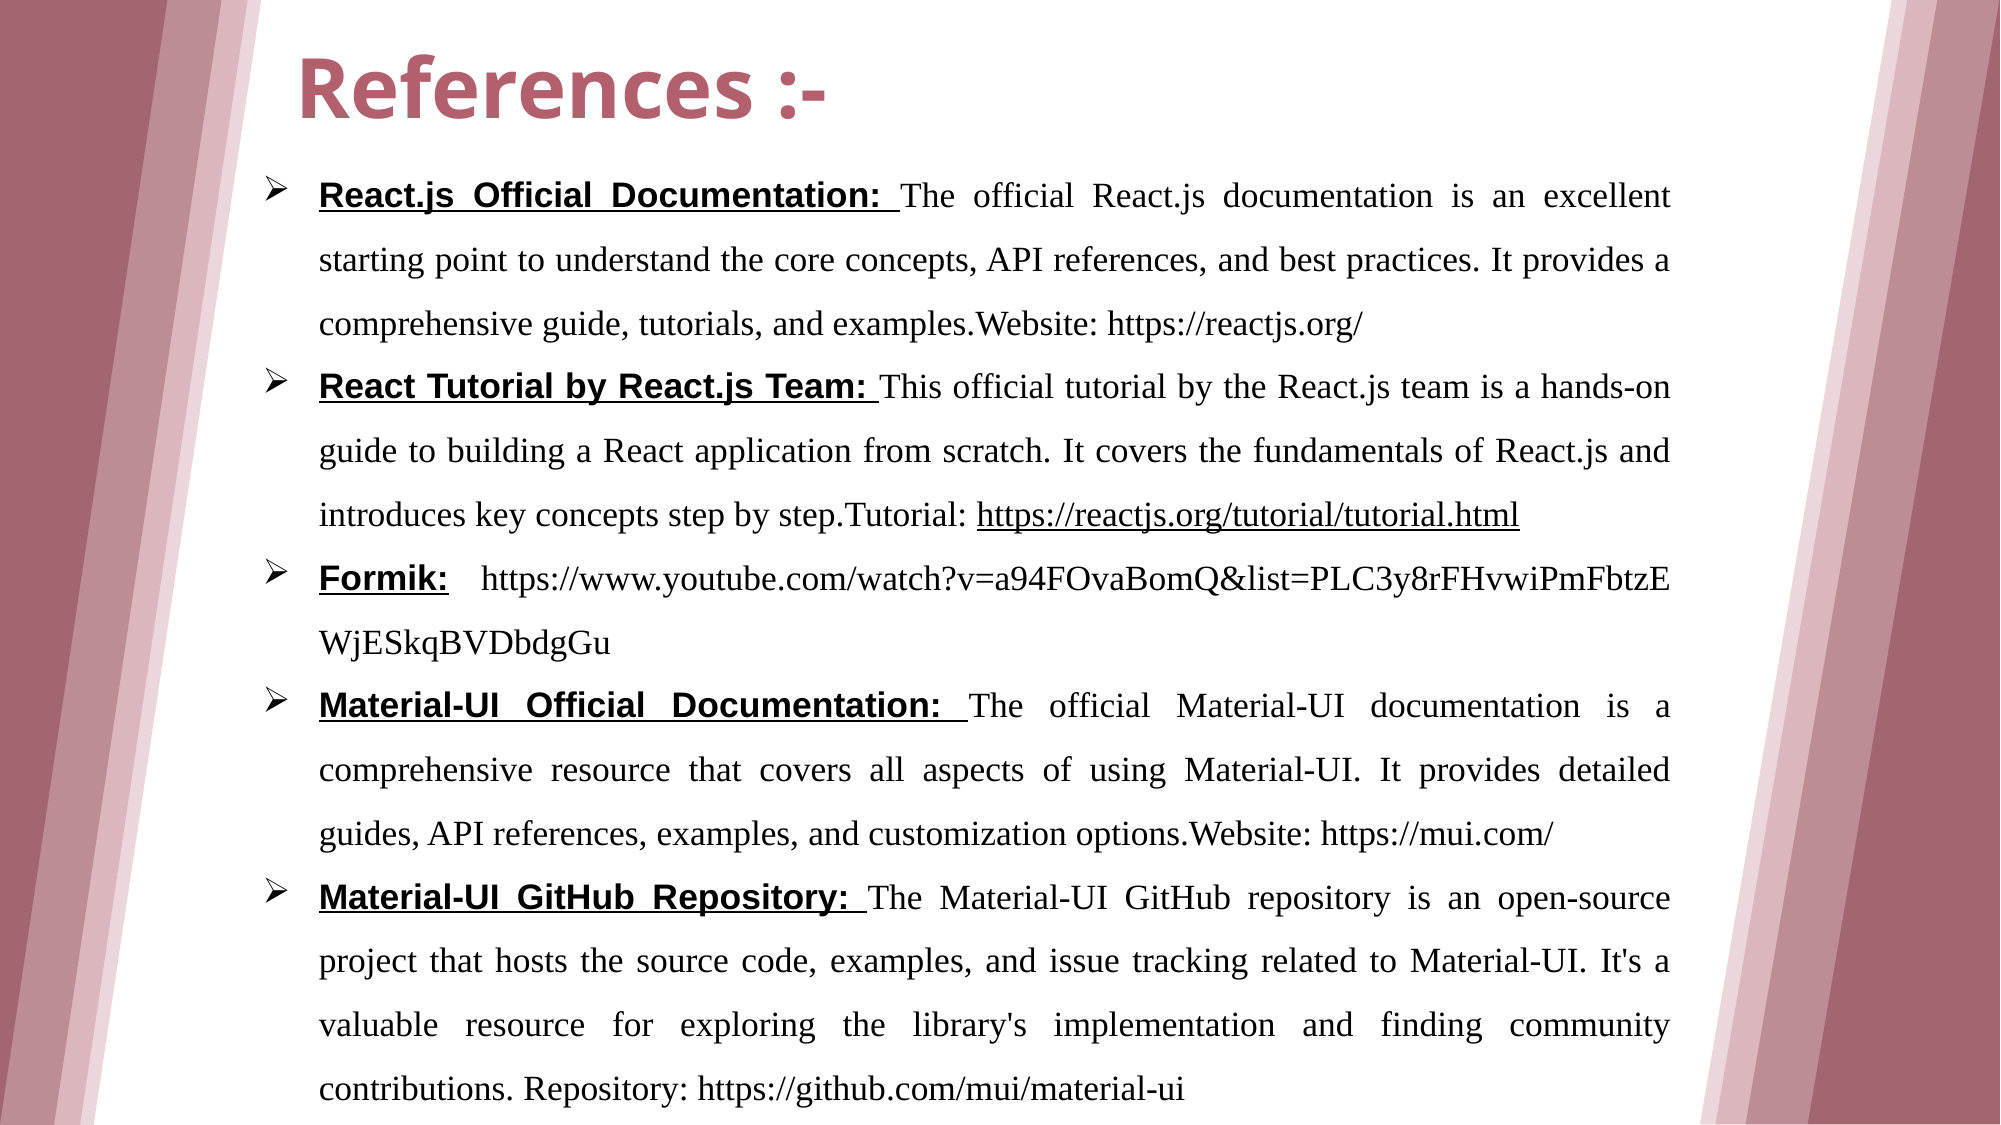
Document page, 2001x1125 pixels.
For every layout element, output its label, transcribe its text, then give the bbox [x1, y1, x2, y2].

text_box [0, 0, 262, 1125]
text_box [1699, 0, 2000, 1125]
text_box React.js Official Documentation: The official React.js documentation is an excellent starting point to understand the core concepts, API references, and best practices. It provides a comprehensive guide, tutorials, and examples.Website: https://reactjs.org/ React Tutorial by React.js Team: This official tutorial by the React.js team is a hands-on guide to building a React application from scratch. It covers the fundamentals of React.js and introduces key concepts step by step.Tutorial: https://reactjs.org/tutorial/tutorial.html Formik: https://www.youtube.com/watch?v=a94FOvaBomQ&list=PLC3y8rFHvwiPmFbtzE WjESkqBVDbdgGu Material-UI Official Documentation: The official Material-UI documentation is a comprehensive resource that covers all aspects of using Material-UI. It provides detailed guides, API references, examples, and customization options.Website: https://mui.com/ Material-UI GitHub Repository: The Material-UI GitHub repository is an open-source project that hosts the source code, examples, and issue tracking related to Material-UI. It's a valuable resource for exploring the library's implementation and finding community contributions. Repository: https://github.com/mui/material-ui [262, 143, 1687, 1116]
text_box References :- [280, 27, 1699, 143]
